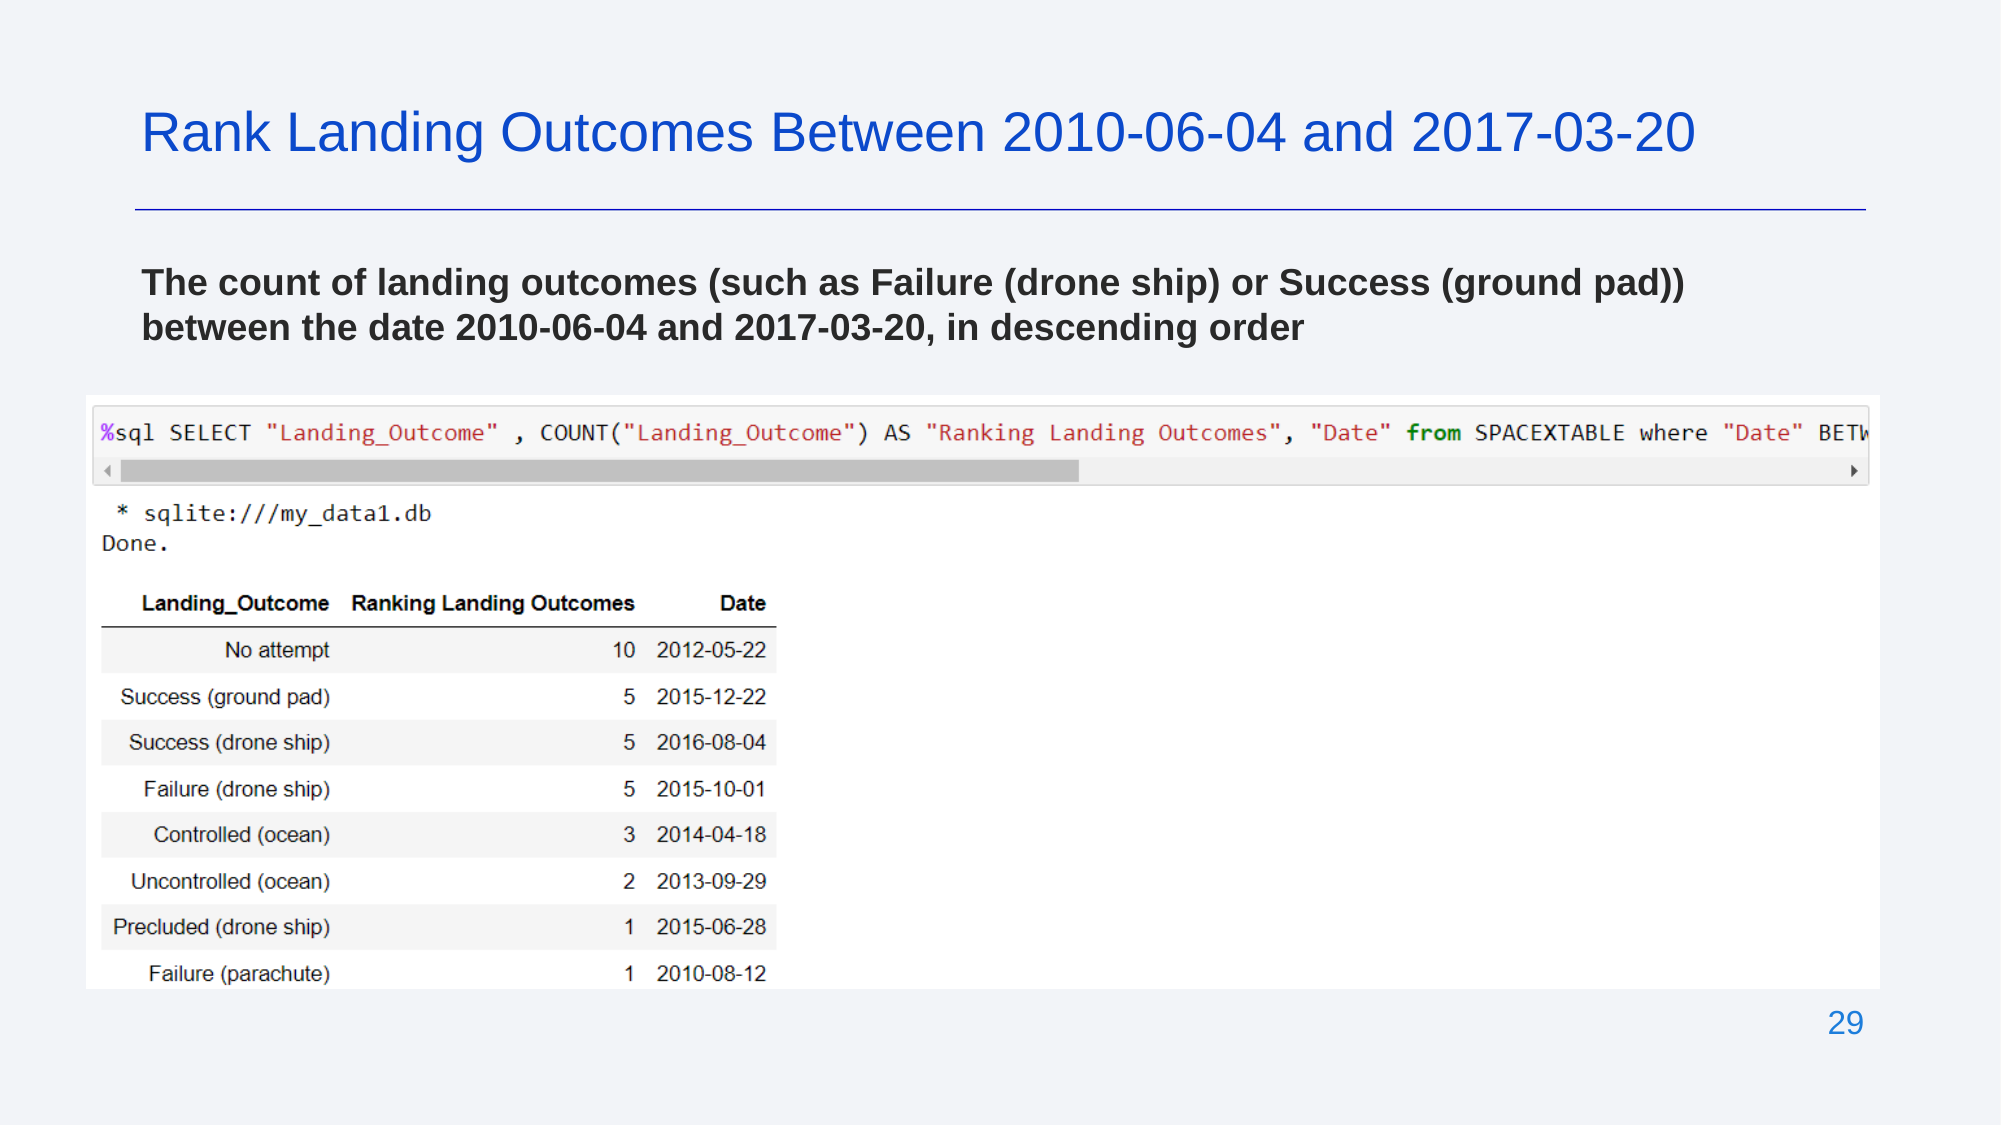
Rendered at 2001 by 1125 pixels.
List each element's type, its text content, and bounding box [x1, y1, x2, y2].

list The count of landing outcomes (such as Failure (drone ship) or Success (ground pad)) between the date 2010-06-04 and 2017-03-20, in descending order [126, 250, 1725, 380]
slide_number 29 [1429, 999, 1880, 1055]
picture [0, 0, 2001, 1125]
text_box Rank Landing Outcomes Between 2010-06-04 and 2017-03-20 [126, 88, 1852, 179]
